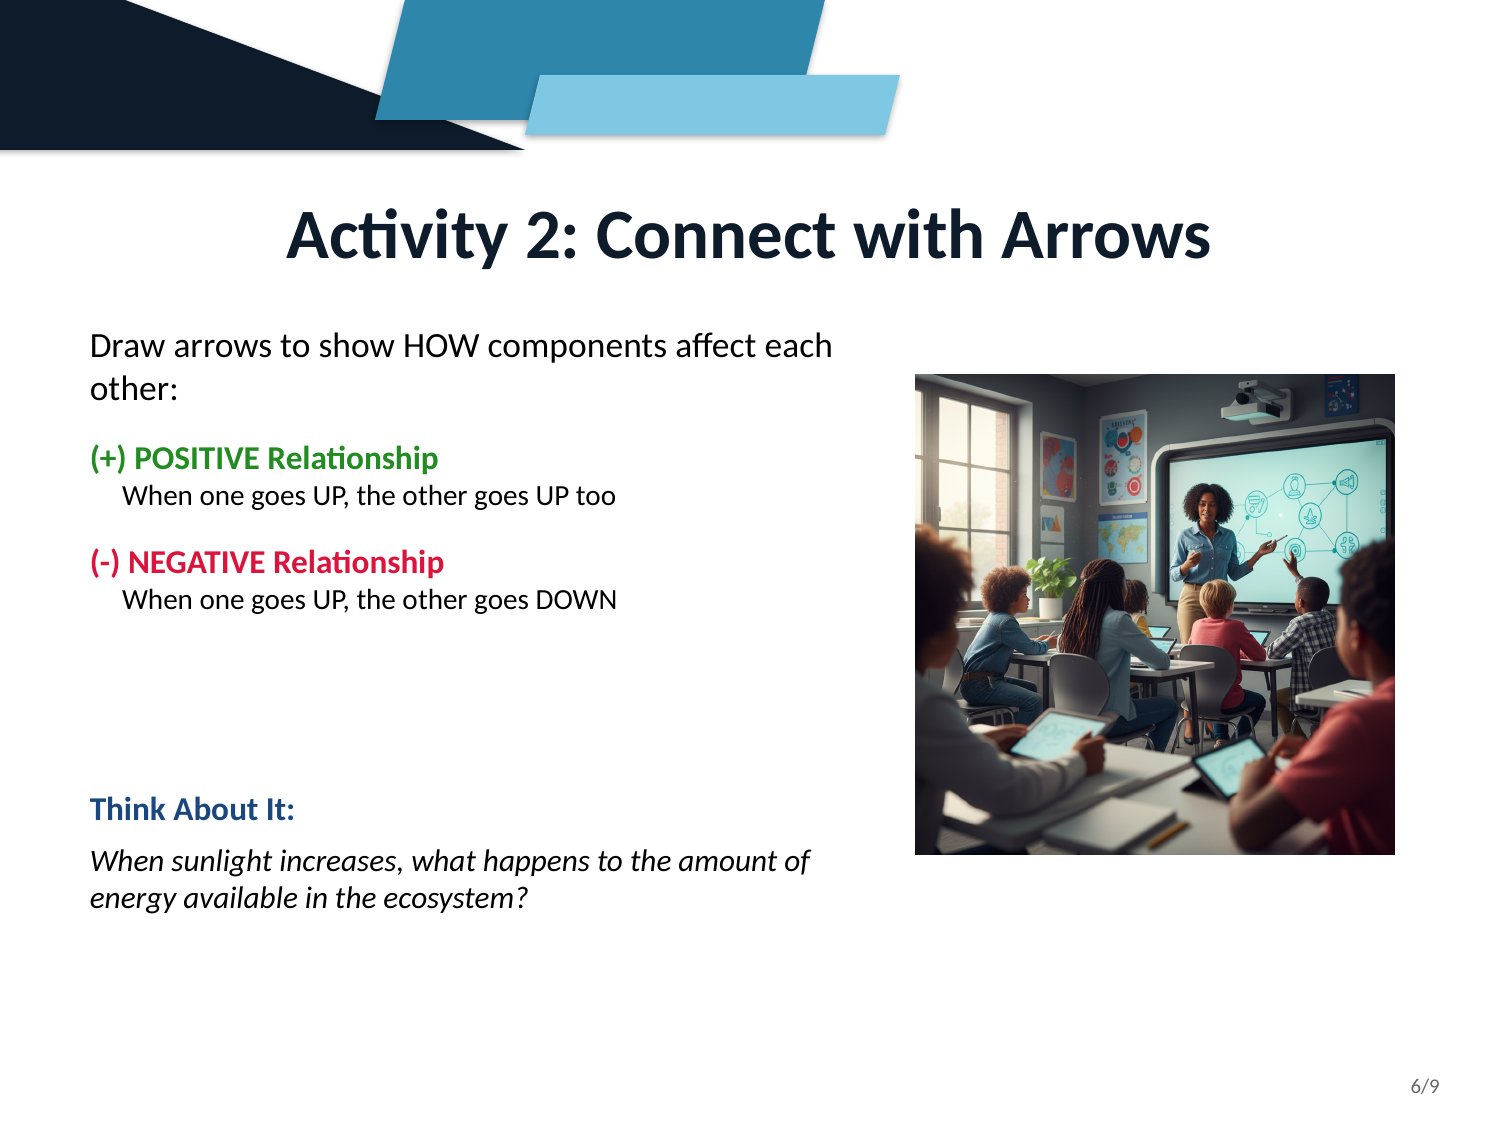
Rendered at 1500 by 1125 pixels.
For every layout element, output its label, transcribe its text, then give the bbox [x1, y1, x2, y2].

text_box [0, 0, 526, 151]
text_box [524, 74, 901, 136]
text_box 6/9 [1395, 1065, 1455, 1105]
text_box Think About It: When sunlight increases, what happens to the amount of energy available in the ecosystem? [74, 779, 900, 922]
picture [914, 374, 1396, 856]
text_box [374, 0, 826, 121]
text_box Activity 2: Connect with Arrows [271, 179, 1229, 280]
text_box Draw arrows to show HOW components affect each other: (+) POSITIVE Relationship When one goes UP, the other goes UP too (-) NEGATIVE Relationship When one goes UP, the other goes DOWN [74, 314, 900, 623]
